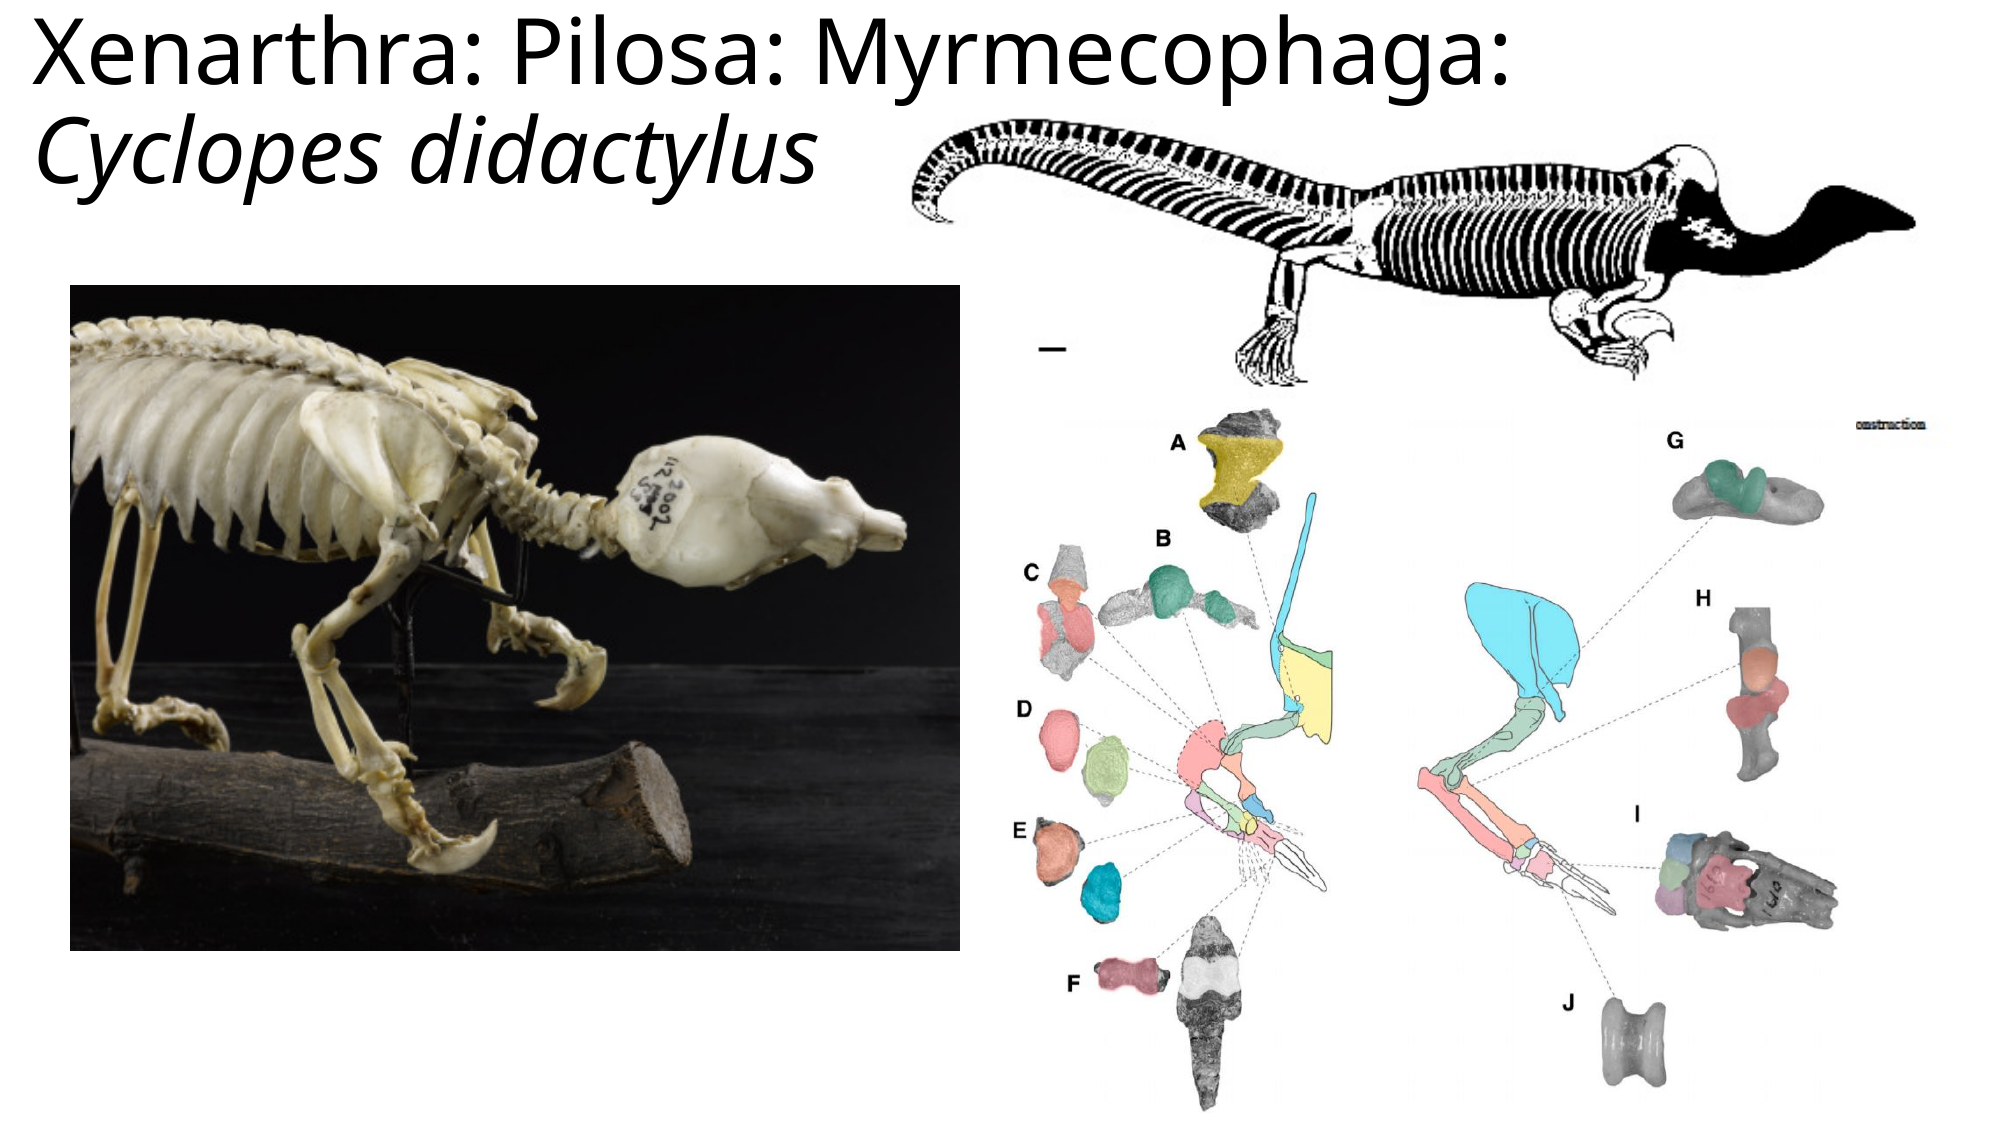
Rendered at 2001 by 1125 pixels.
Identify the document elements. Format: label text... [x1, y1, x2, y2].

title Xenarthra: Pilosa: Myrmecophaga: Cyclopes didactylus [17, 0, 1743, 214]
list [959, 399, 1857, 1113]
picture [70, 104, 1955, 951]
